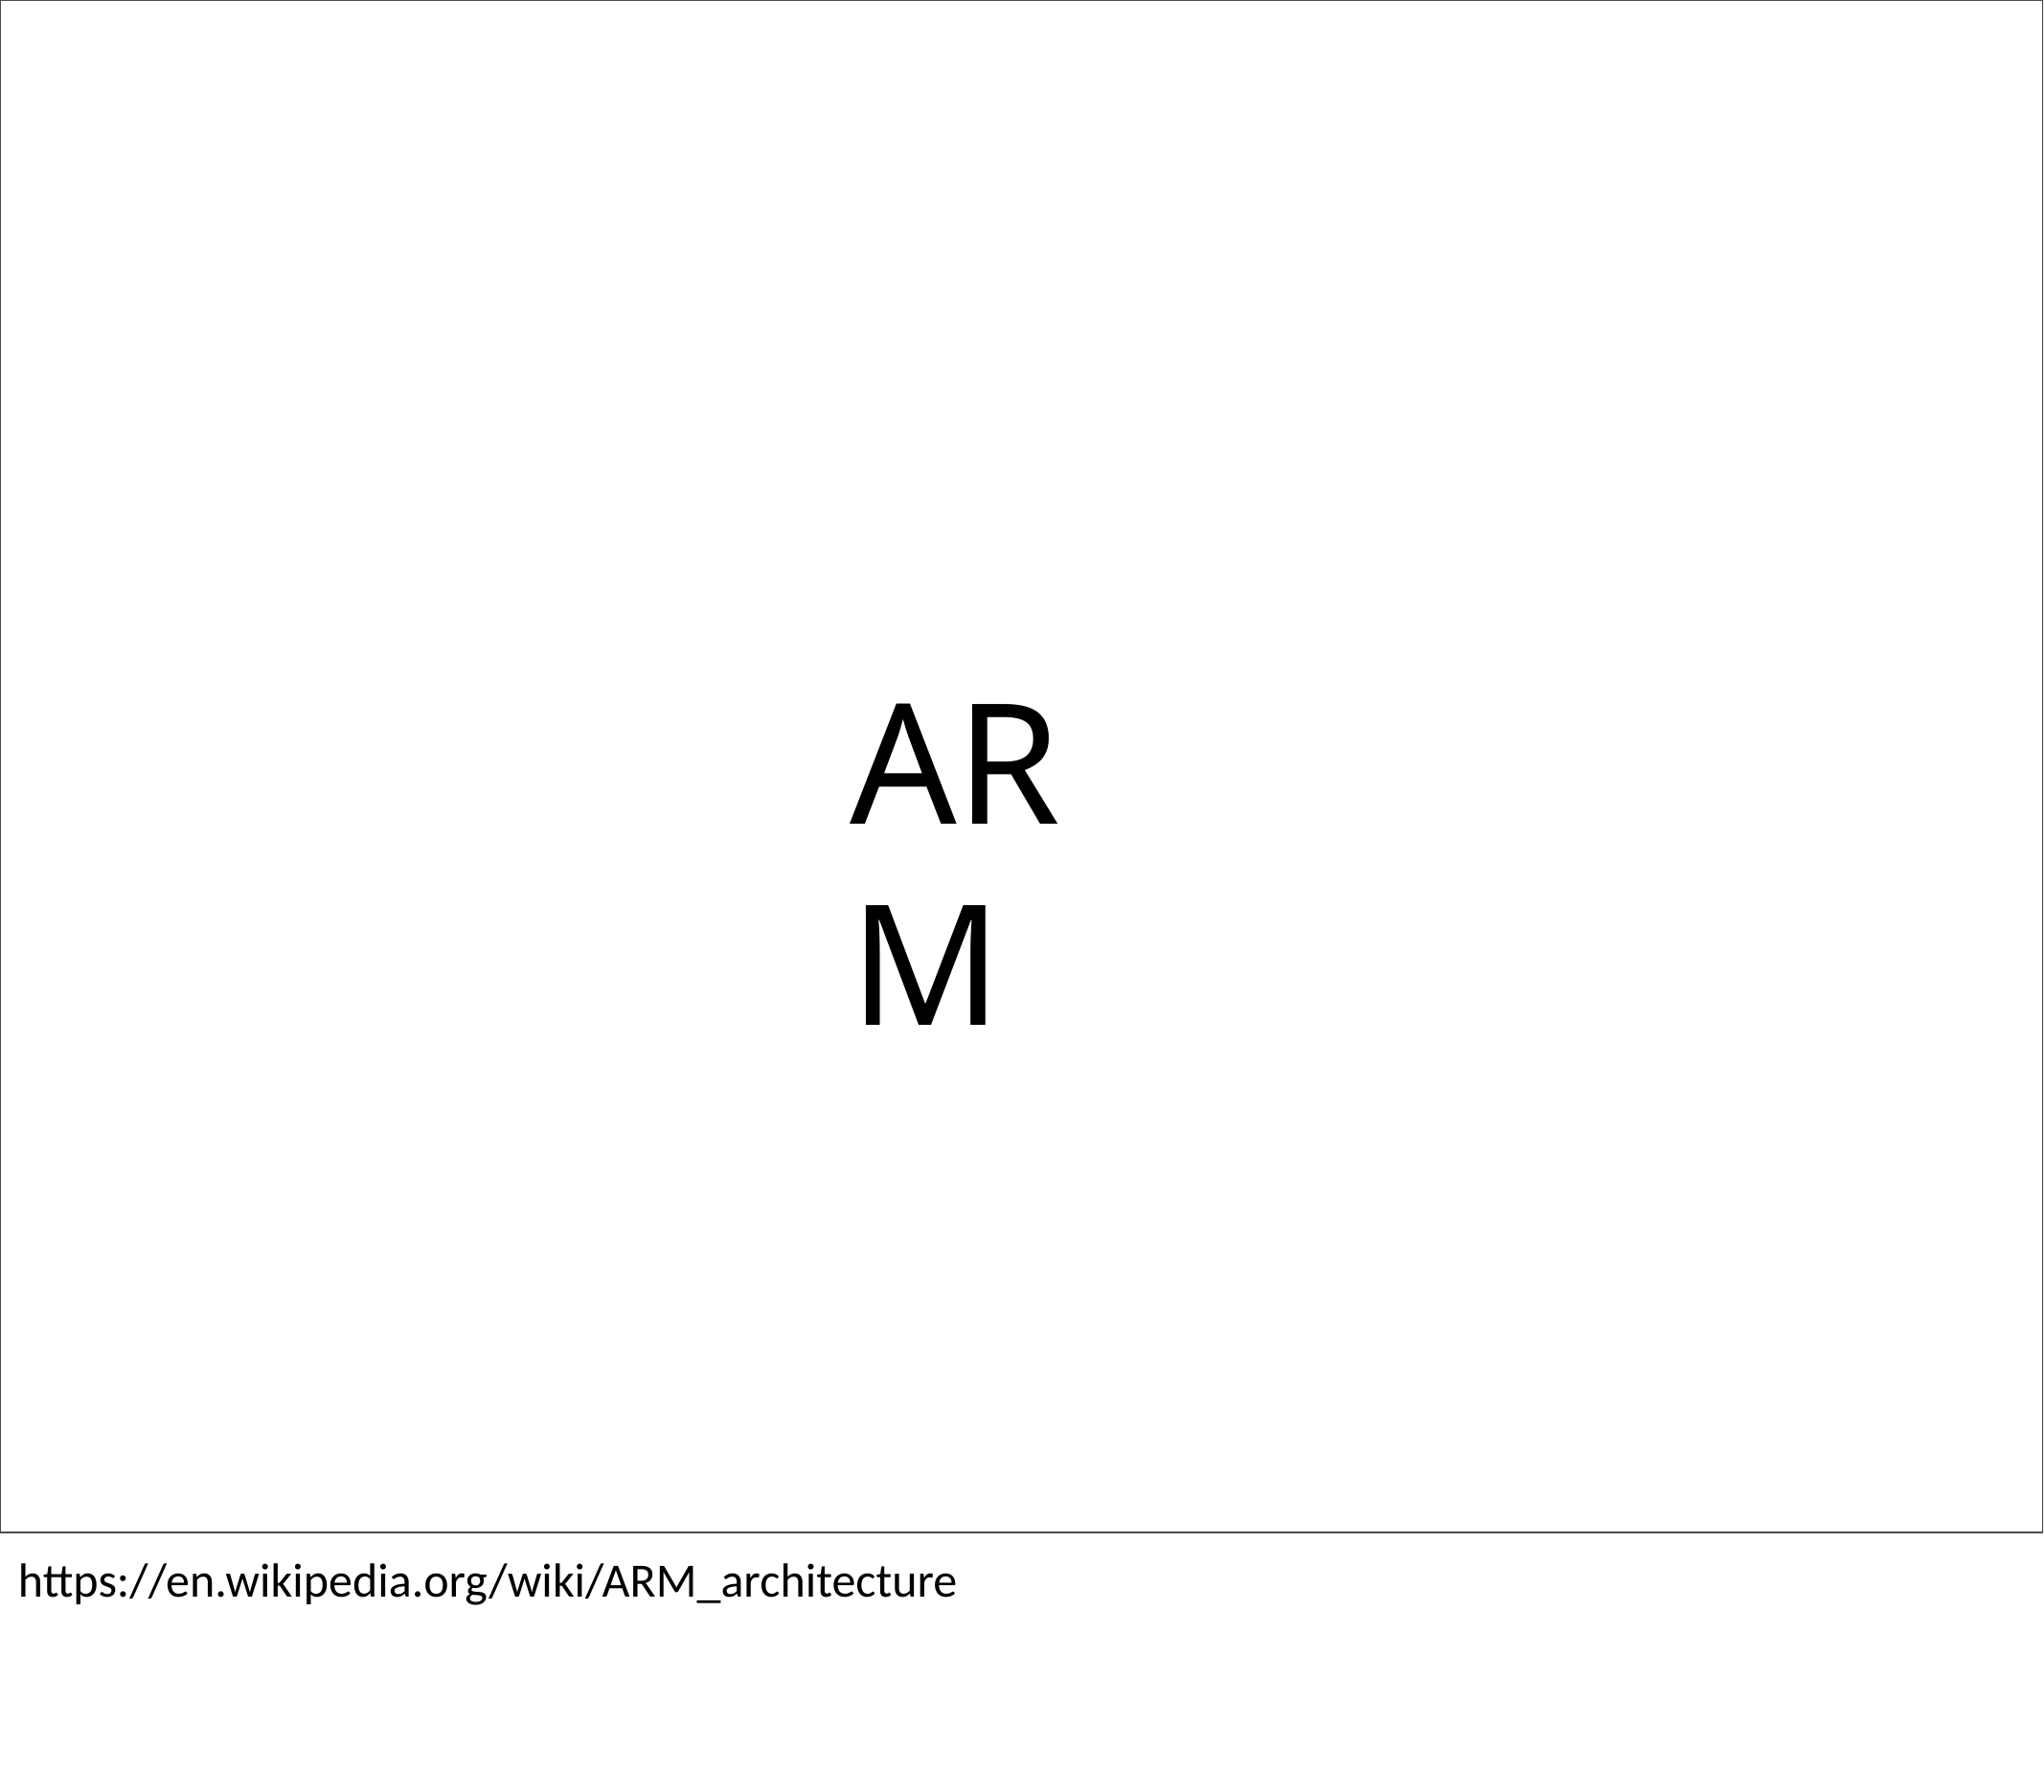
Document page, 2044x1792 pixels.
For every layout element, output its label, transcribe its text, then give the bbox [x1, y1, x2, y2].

text_box [0, 0, 2044, 1532]
text_box https://en.wikipedia.org/wiki/ARM_architecture [4, 1542, 1972, 1615]
